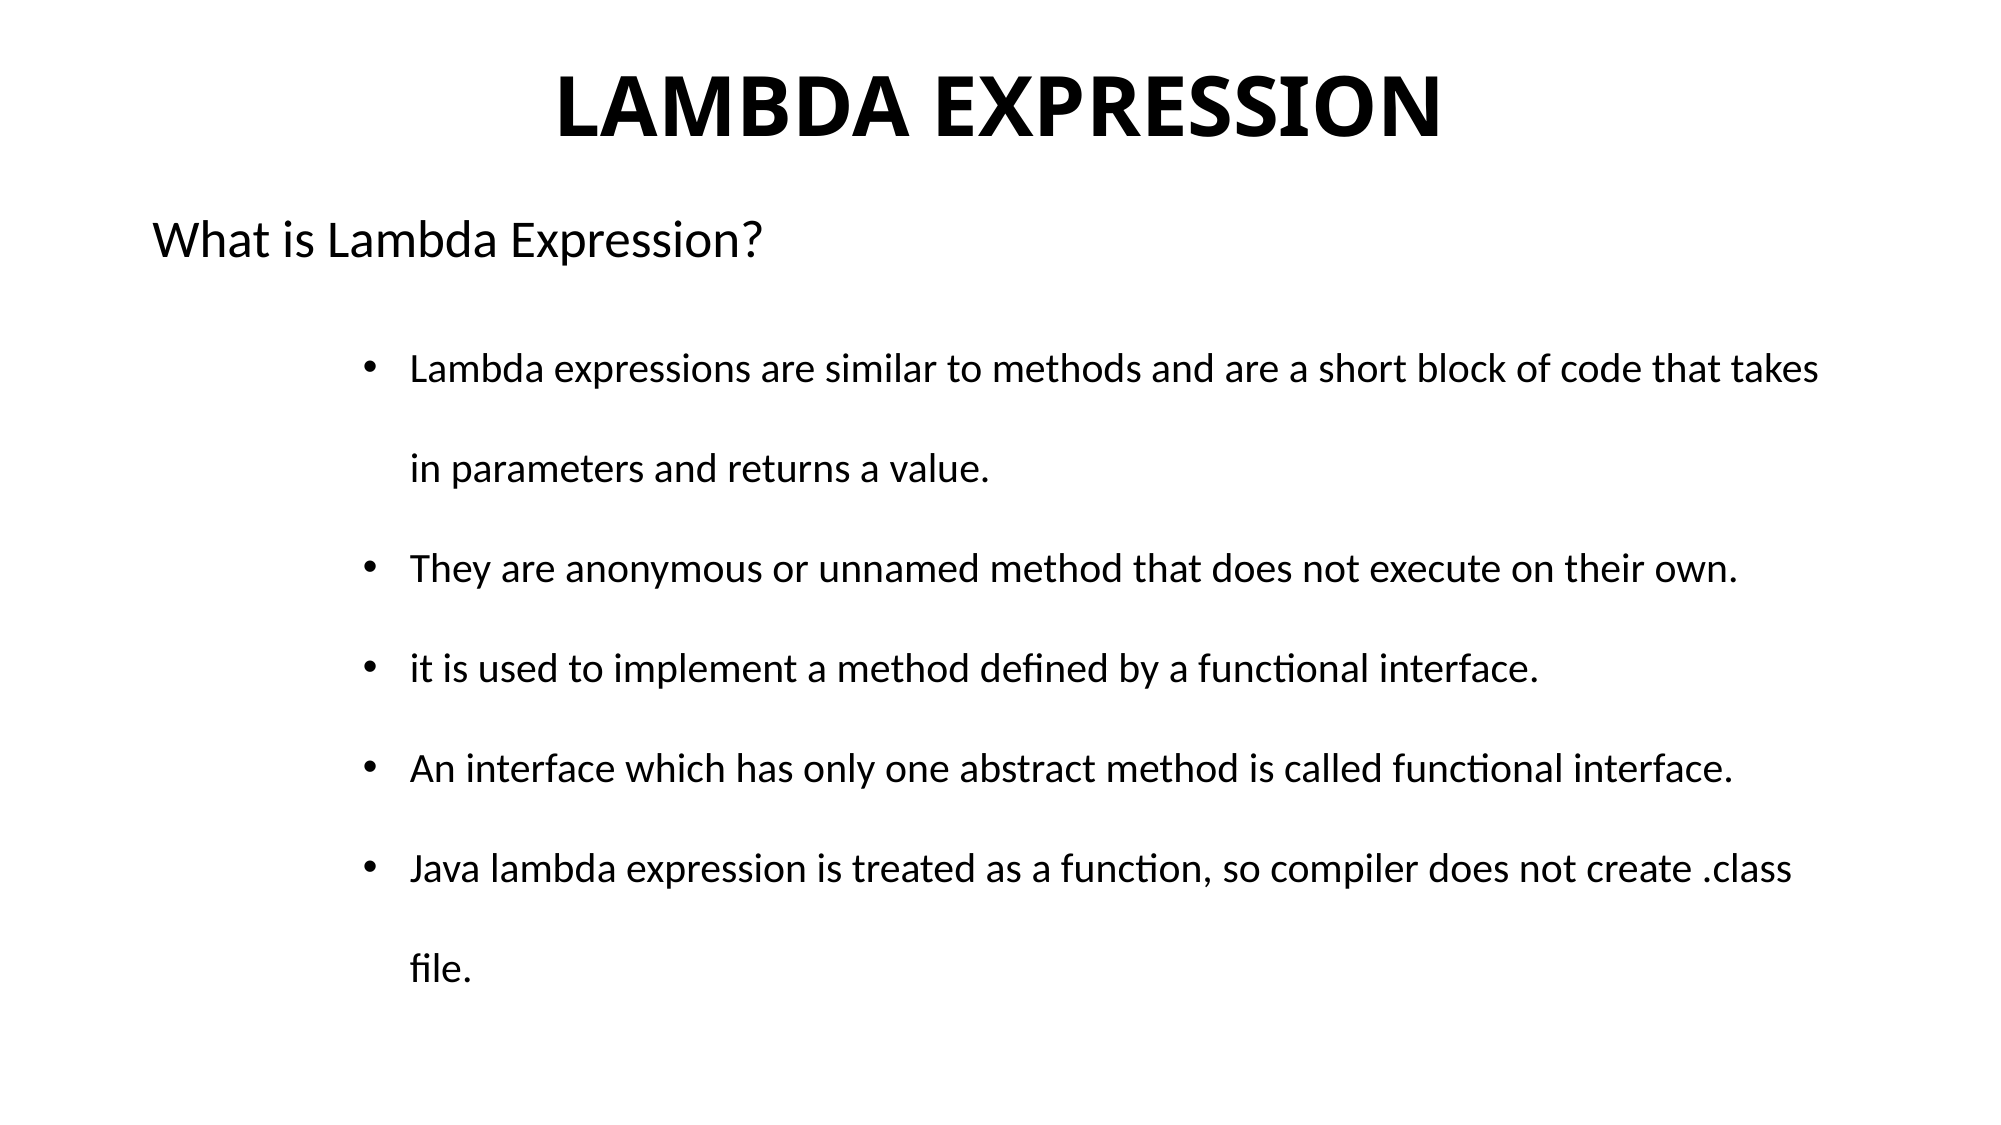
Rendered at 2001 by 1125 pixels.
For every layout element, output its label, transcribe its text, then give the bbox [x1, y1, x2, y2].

text_box Lambda expressions are similar to methods and are a short block of code that takes in parameters and returns a value. They are anonymous or unnamed method that does not execute on their own. it is used to implement a method defined by a functional interface. An interface which has only one abstract method is called functional interface. Java lambda expression is treated as a function, so compiler does not create .class file. [348, 283, 1846, 999]
title LAMBDA EXPRESSION [137, 36, 1863, 164]
list What is Lambda Expression? [137, 164, 1863, 276]
